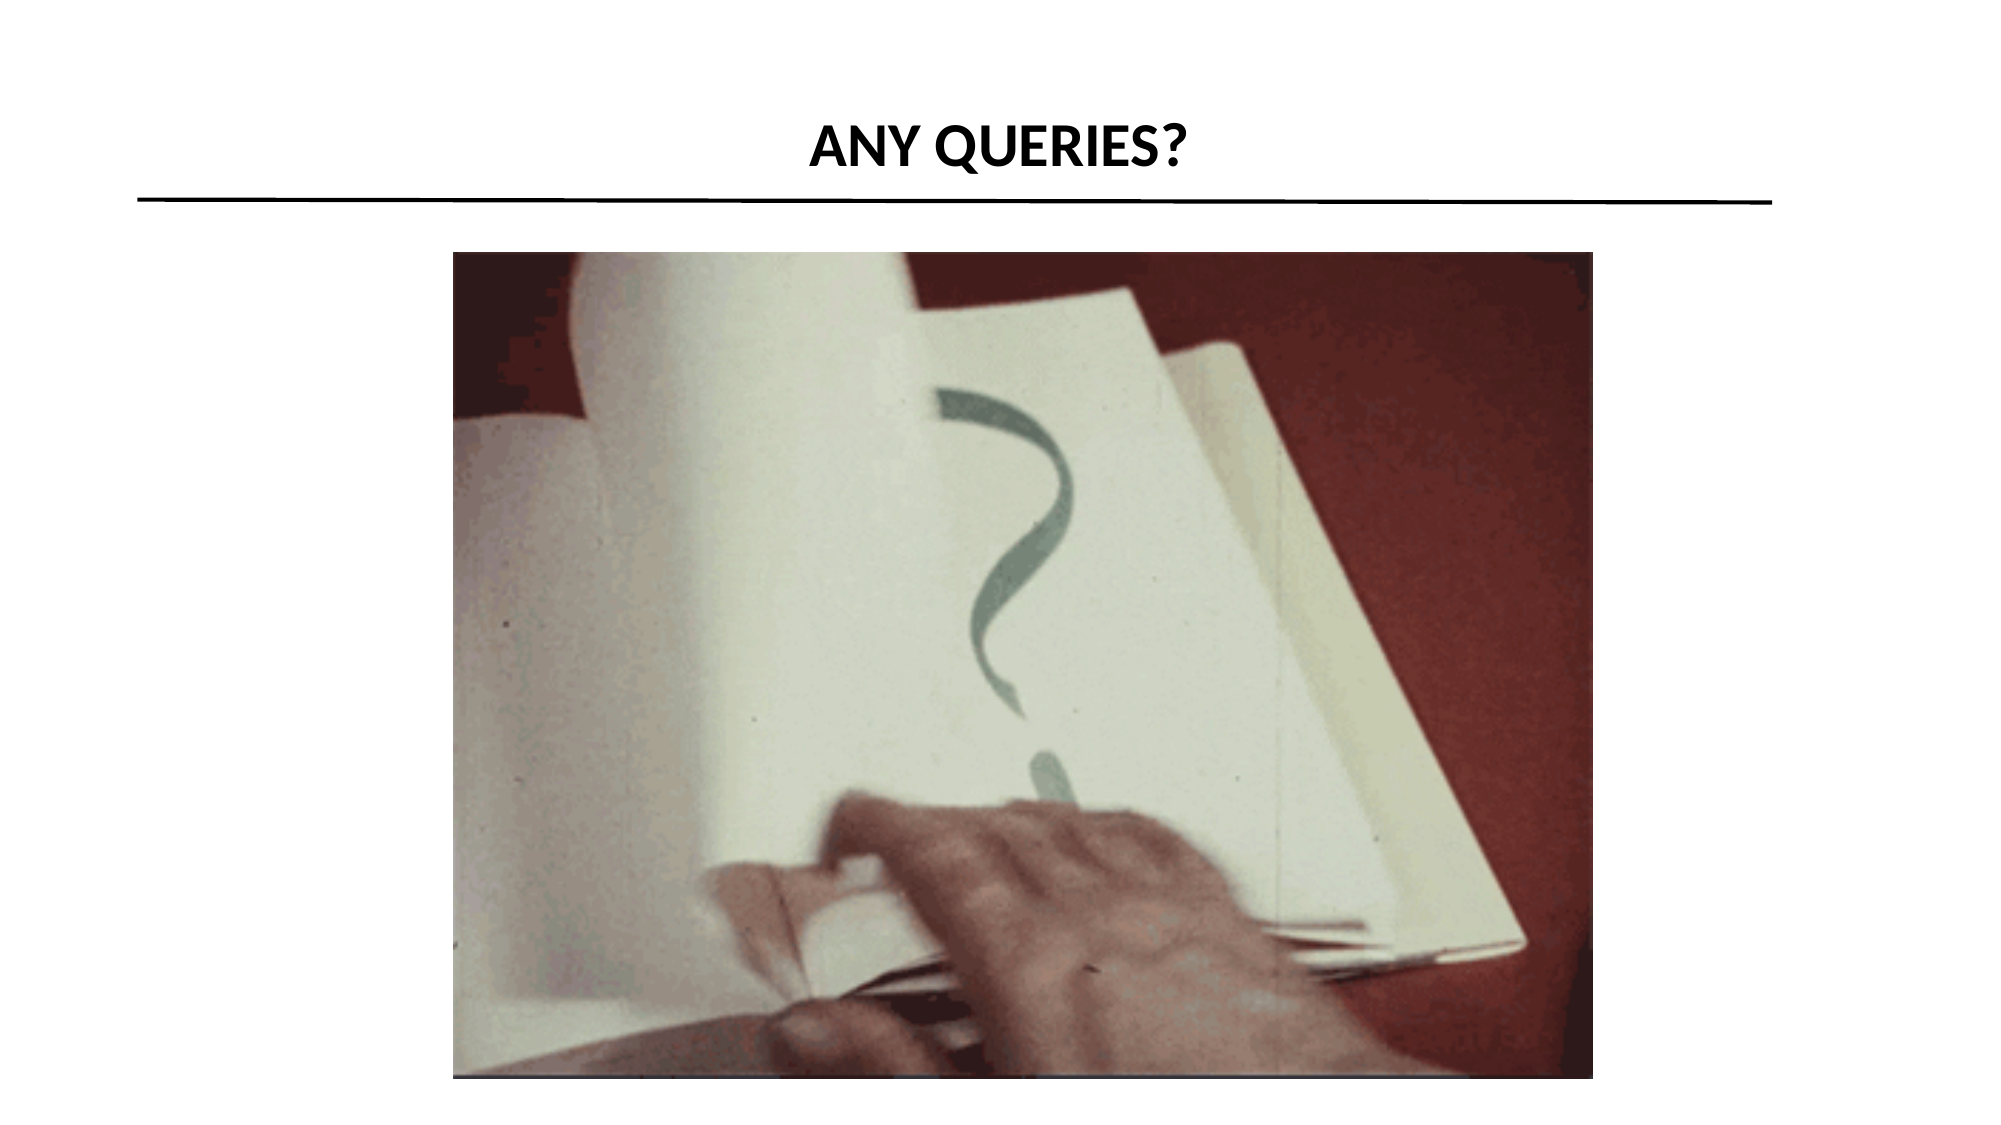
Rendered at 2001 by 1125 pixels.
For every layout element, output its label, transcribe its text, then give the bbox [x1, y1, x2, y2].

text_box ANY QUERIES? [137, 94, 1863, 198]
picture [452, 252, 1593, 1079]
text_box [137, 199, 1773, 203]
